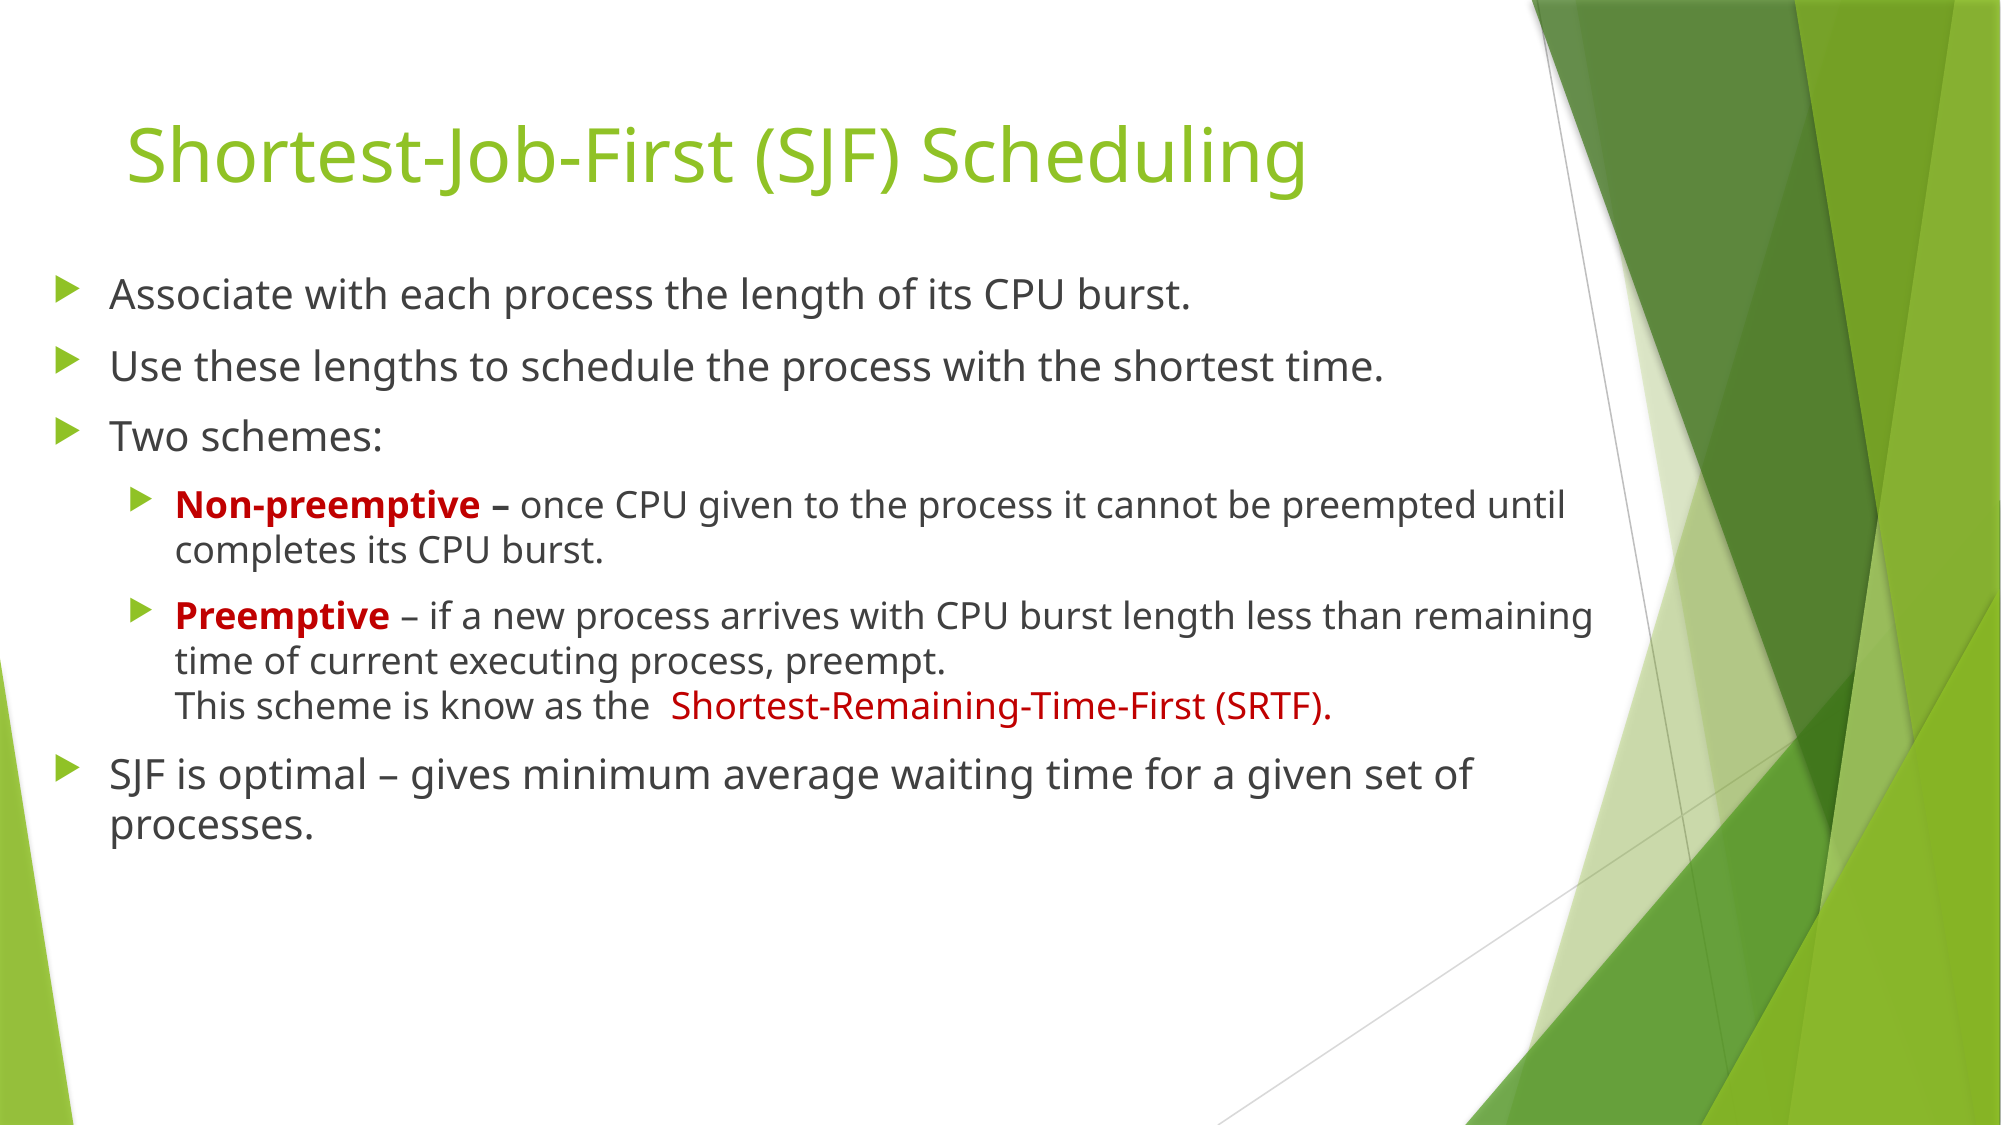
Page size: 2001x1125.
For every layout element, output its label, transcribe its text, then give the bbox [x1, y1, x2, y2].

title Shortest-Job-First (SJF) Scheduling [111, 99, 1522, 260]
list Associate with each process the length of its CPU burst. Use these lengths to schedule the process with the shortest time. Two schemes: Non-preemptive – once CPU given to the process it cannot be preempted until completes its CPU burst. Preemptive – if a new process arrives with CPU burst length less than remaining time of current executing process, preempt. This scheme is know as the Shortest-Remaining-Time-First (SRTF). SJF is optimal – gives minimum average waiting time for a given set of processes. [37, 260, 1639, 1032]
